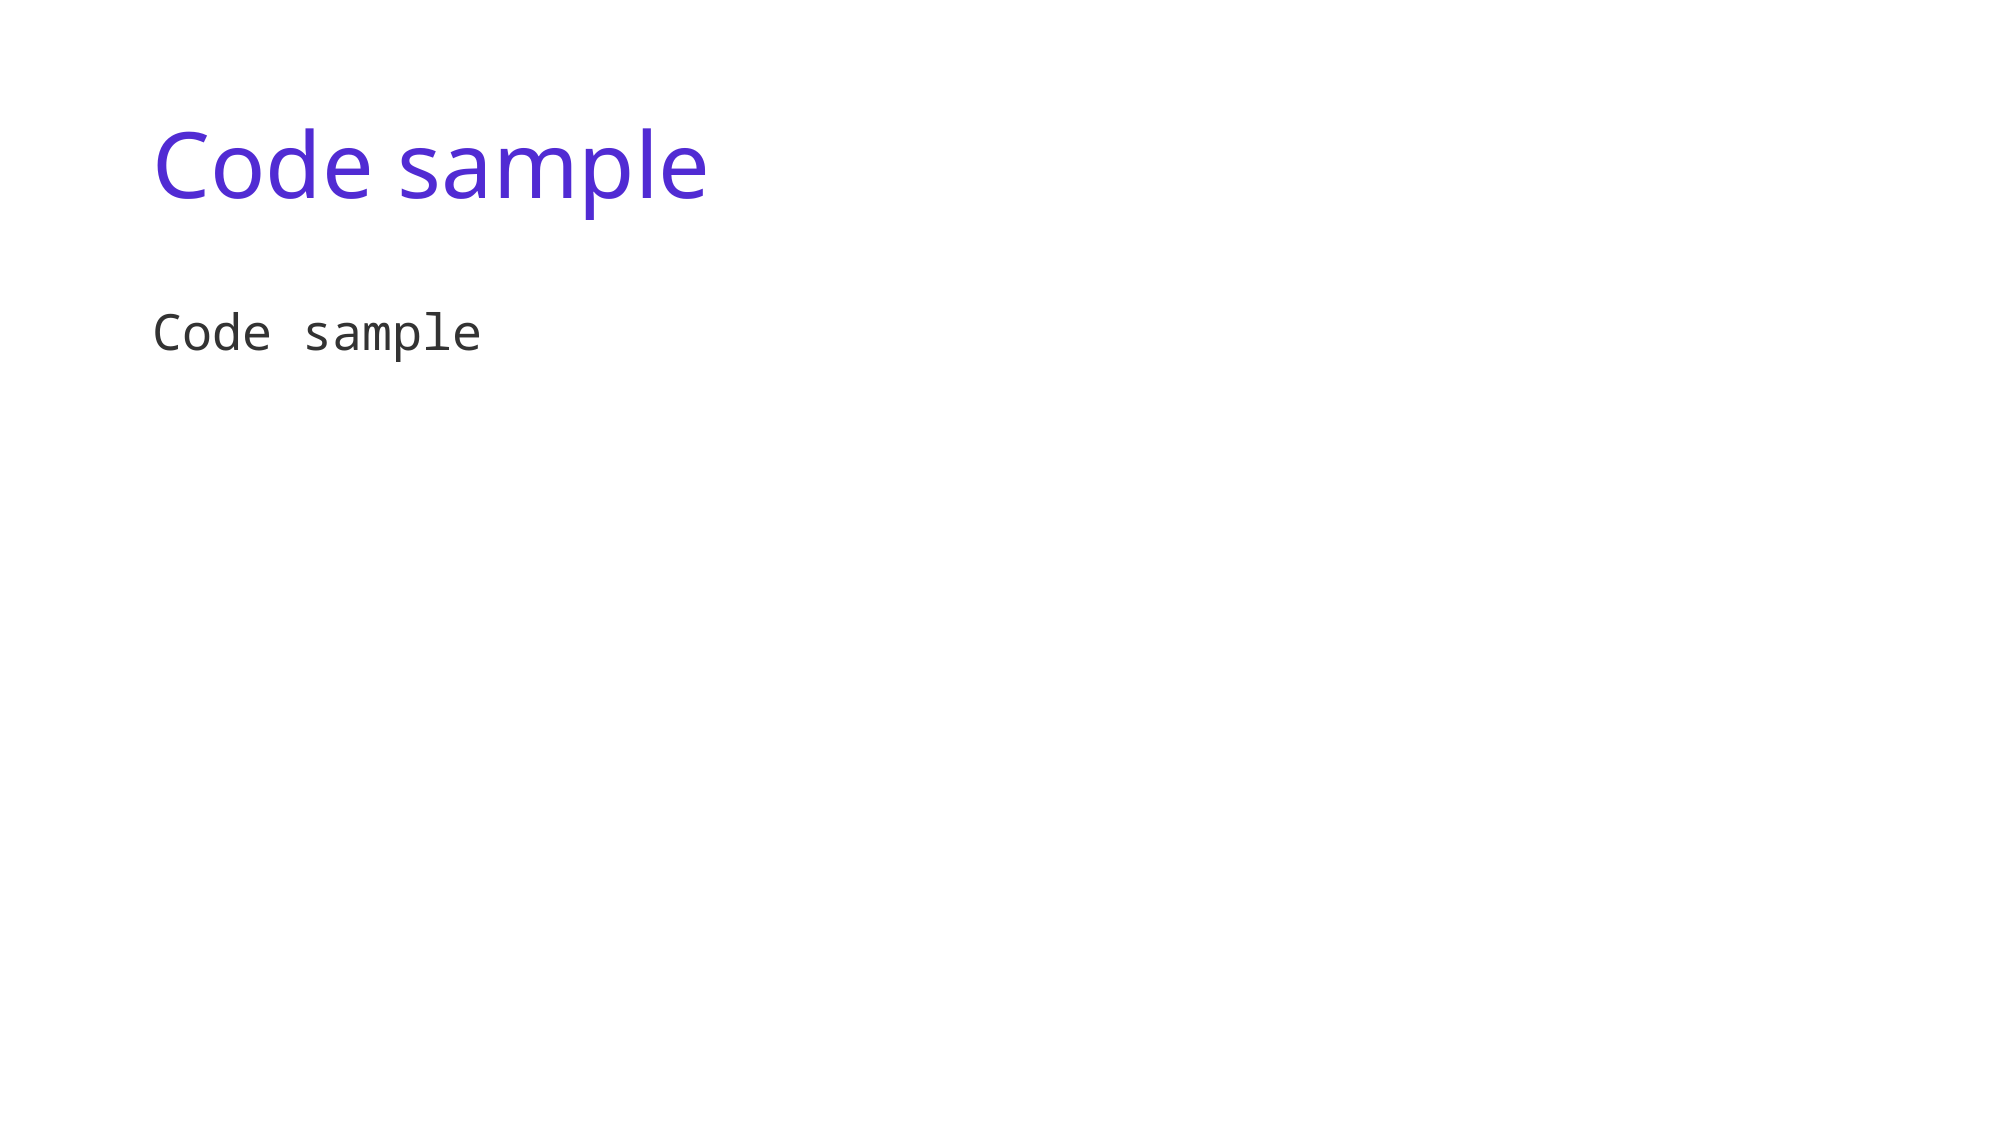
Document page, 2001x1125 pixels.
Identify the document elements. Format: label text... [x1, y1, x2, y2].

list Code sample [137, 299, 1863, 1014]
title Code sample [137, 59, 1863, 278]
